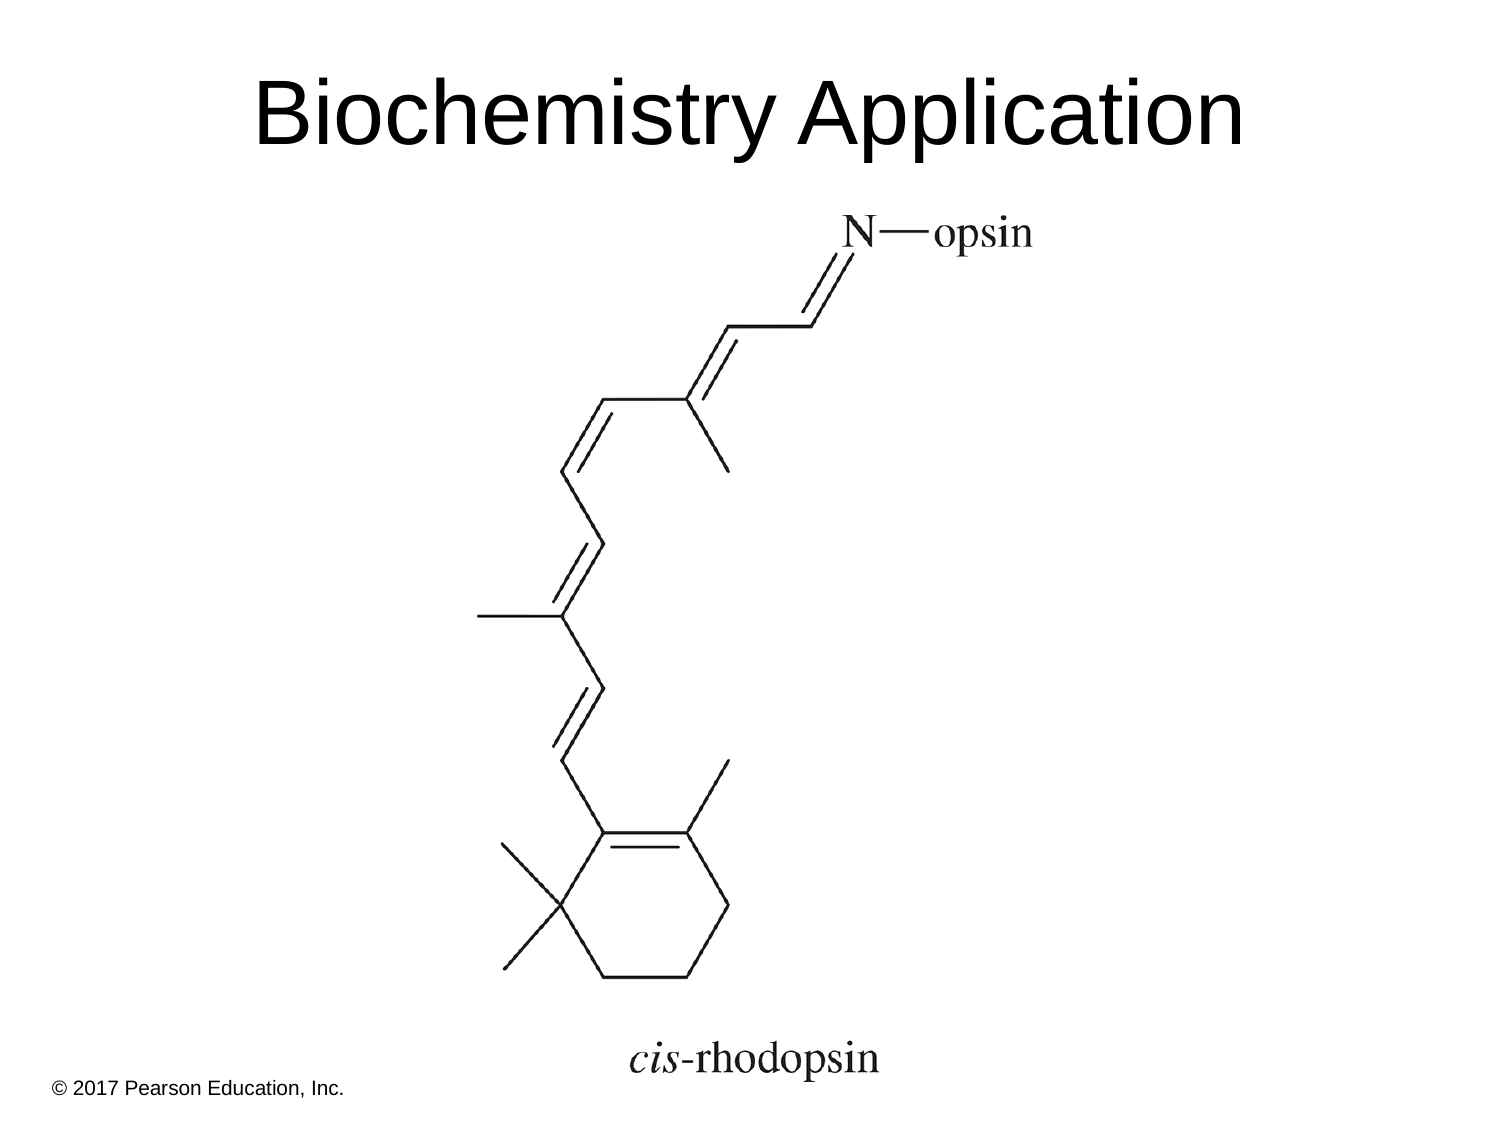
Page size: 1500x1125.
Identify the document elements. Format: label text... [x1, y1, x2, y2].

picture [466, 205, 1043, 1084]
title Biochemistry Application [75, 45, 1425, 233]
